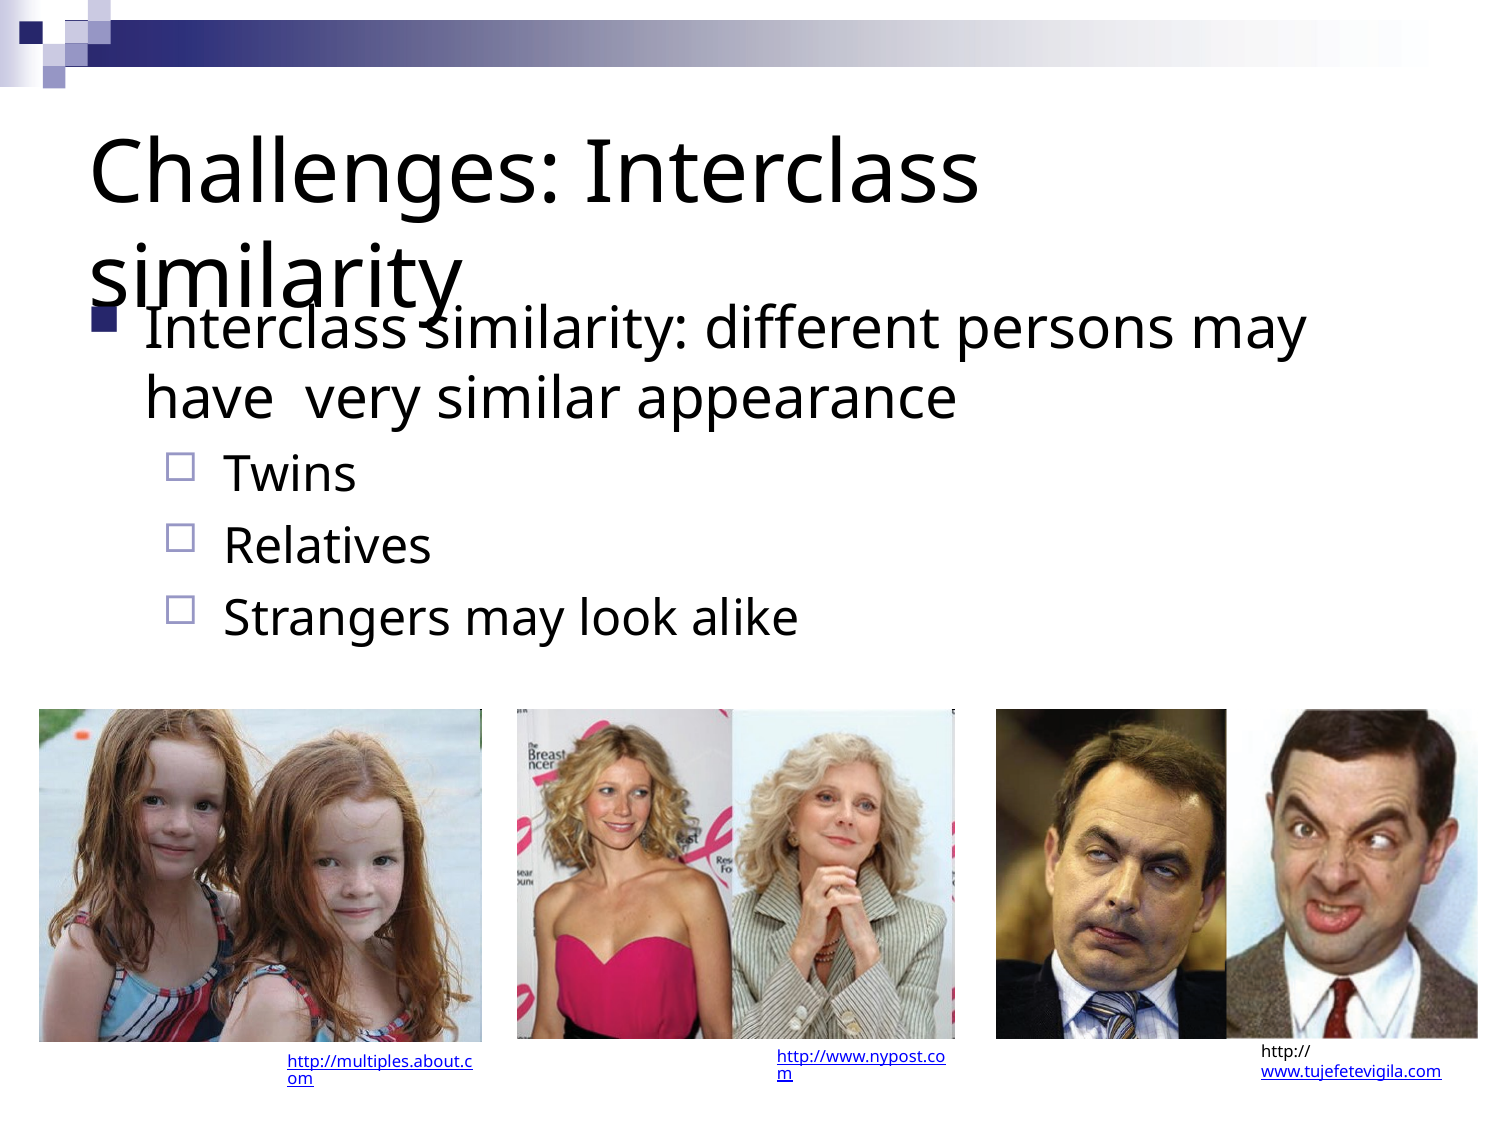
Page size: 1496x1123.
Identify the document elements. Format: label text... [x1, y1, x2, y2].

picture [0, 0, 41, 87]
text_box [38, 709, 483, 1043]
picture [88, 20, 1429, 67]
picture [996, 709, 1478, 1039]
text_box http://multiples.about.com [285, 1050, 481, 1075]
text_box http:// www.tujefetevigila.com [1259, 1043, 1481, 1084]
picture [517, 709, 955, 1039]
title Challenges: Interclass similarity [85, 113, 1317, 287]
text_box Interclass similarity: different persons may have very similar appearance Twins Relatives Strangers may look alike [85, 287, 1377, 646]
text_box http://www.nypost.com [774, 1047, 948, 1069]
